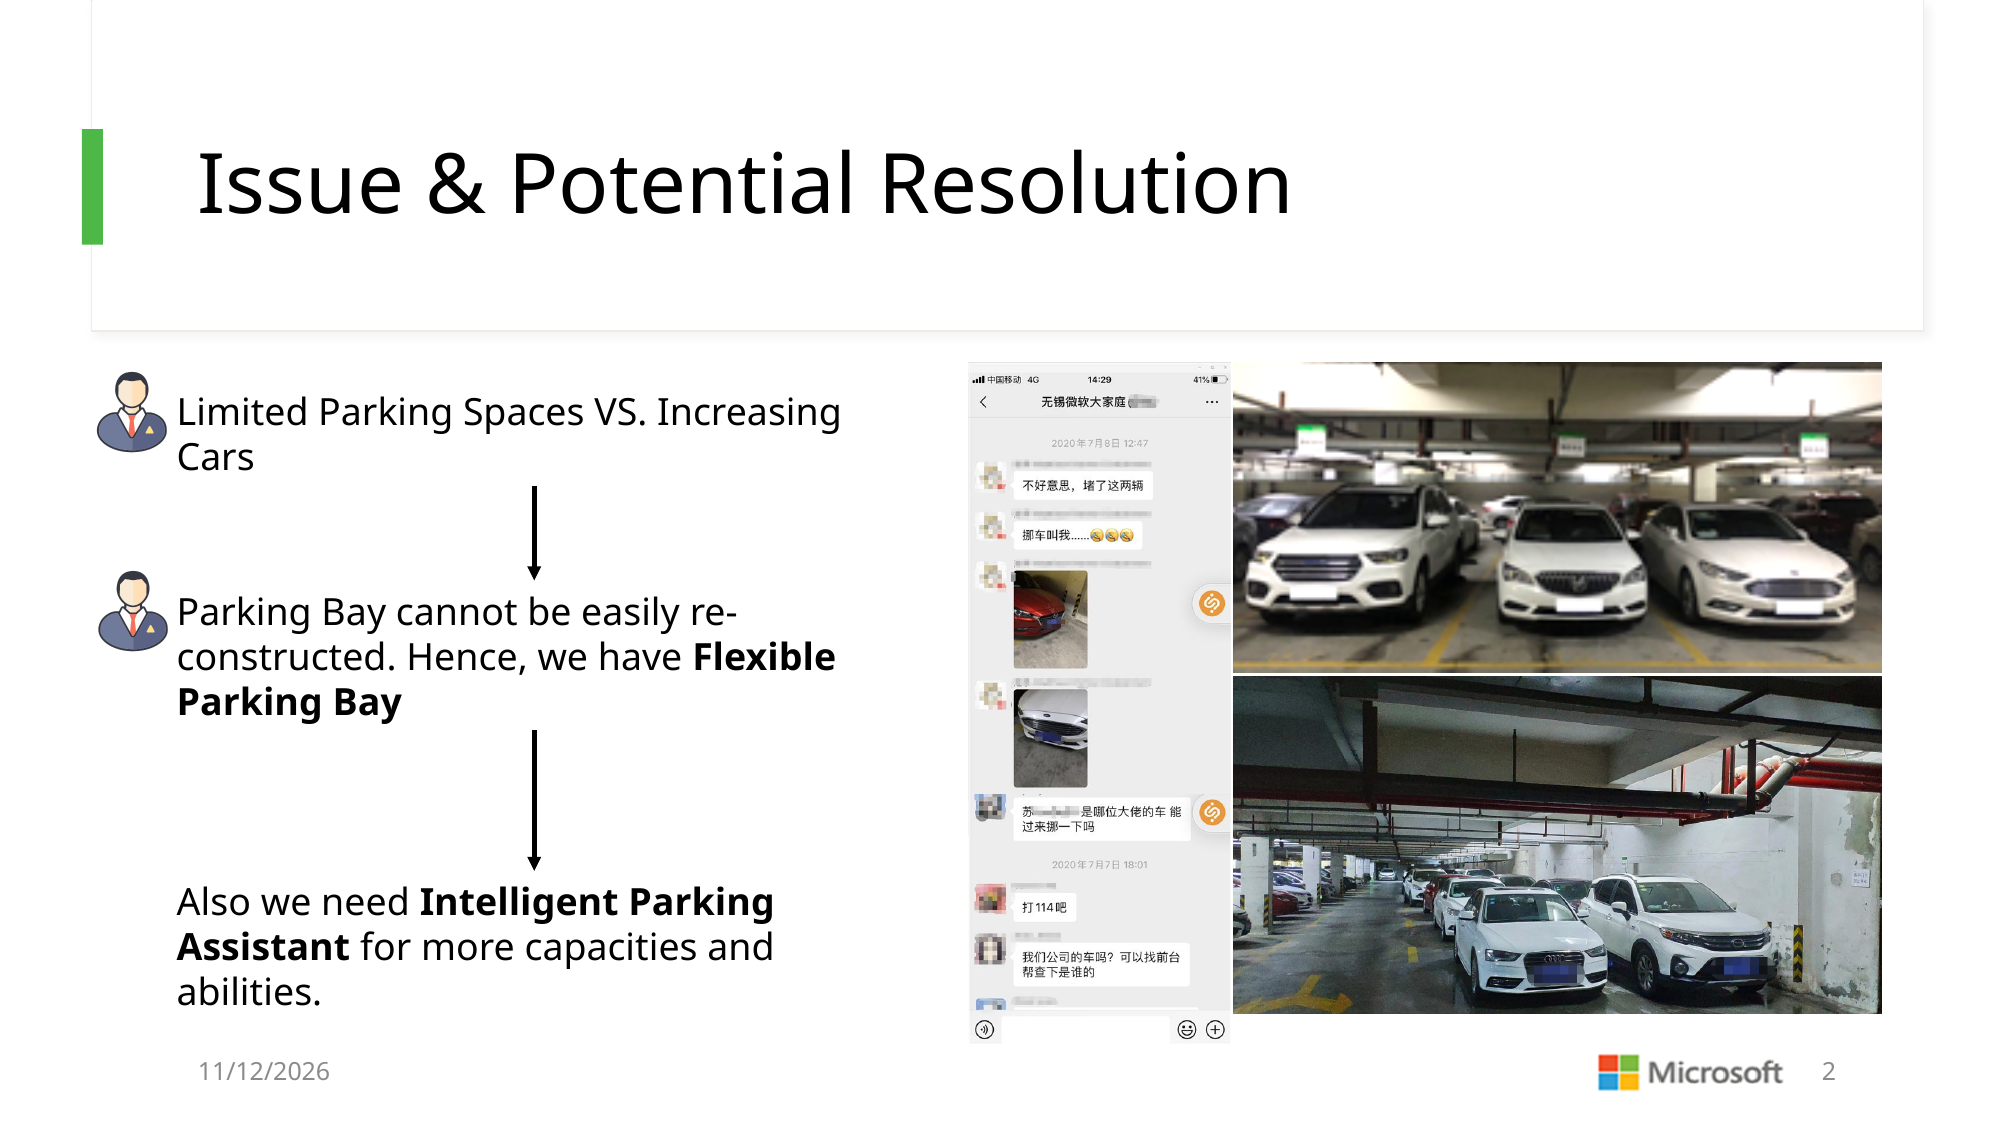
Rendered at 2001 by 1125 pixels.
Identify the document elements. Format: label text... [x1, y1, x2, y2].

picture [1233, 676, 1882, 1014]
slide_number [183, 1042, 633, 1103]
slide_number 2 [1401, 1042, 1851, 1103]
picture [81, 362, 182, 462]
title Issue & Potential Resolution [183, 90, 1851, 284]
text_box Parking Bay cannot be easily re-constructed. Hence, we have Flexible Parking Bay [161, 580, 907, 731]
picture [1597, 1043, 1804, 1104]
picture [1233, 362, 1882, 673]
picture [968, 362, 1231, 1044]
text_box Limited Parking Spaces VS. Increasing Cars [161, 380, 907, 486]
text_box Also we need Intelligent Parking Assistant for more capacities and abilities. [161, 870, 907, 1021]
picture [83, 561, 183, 661]
